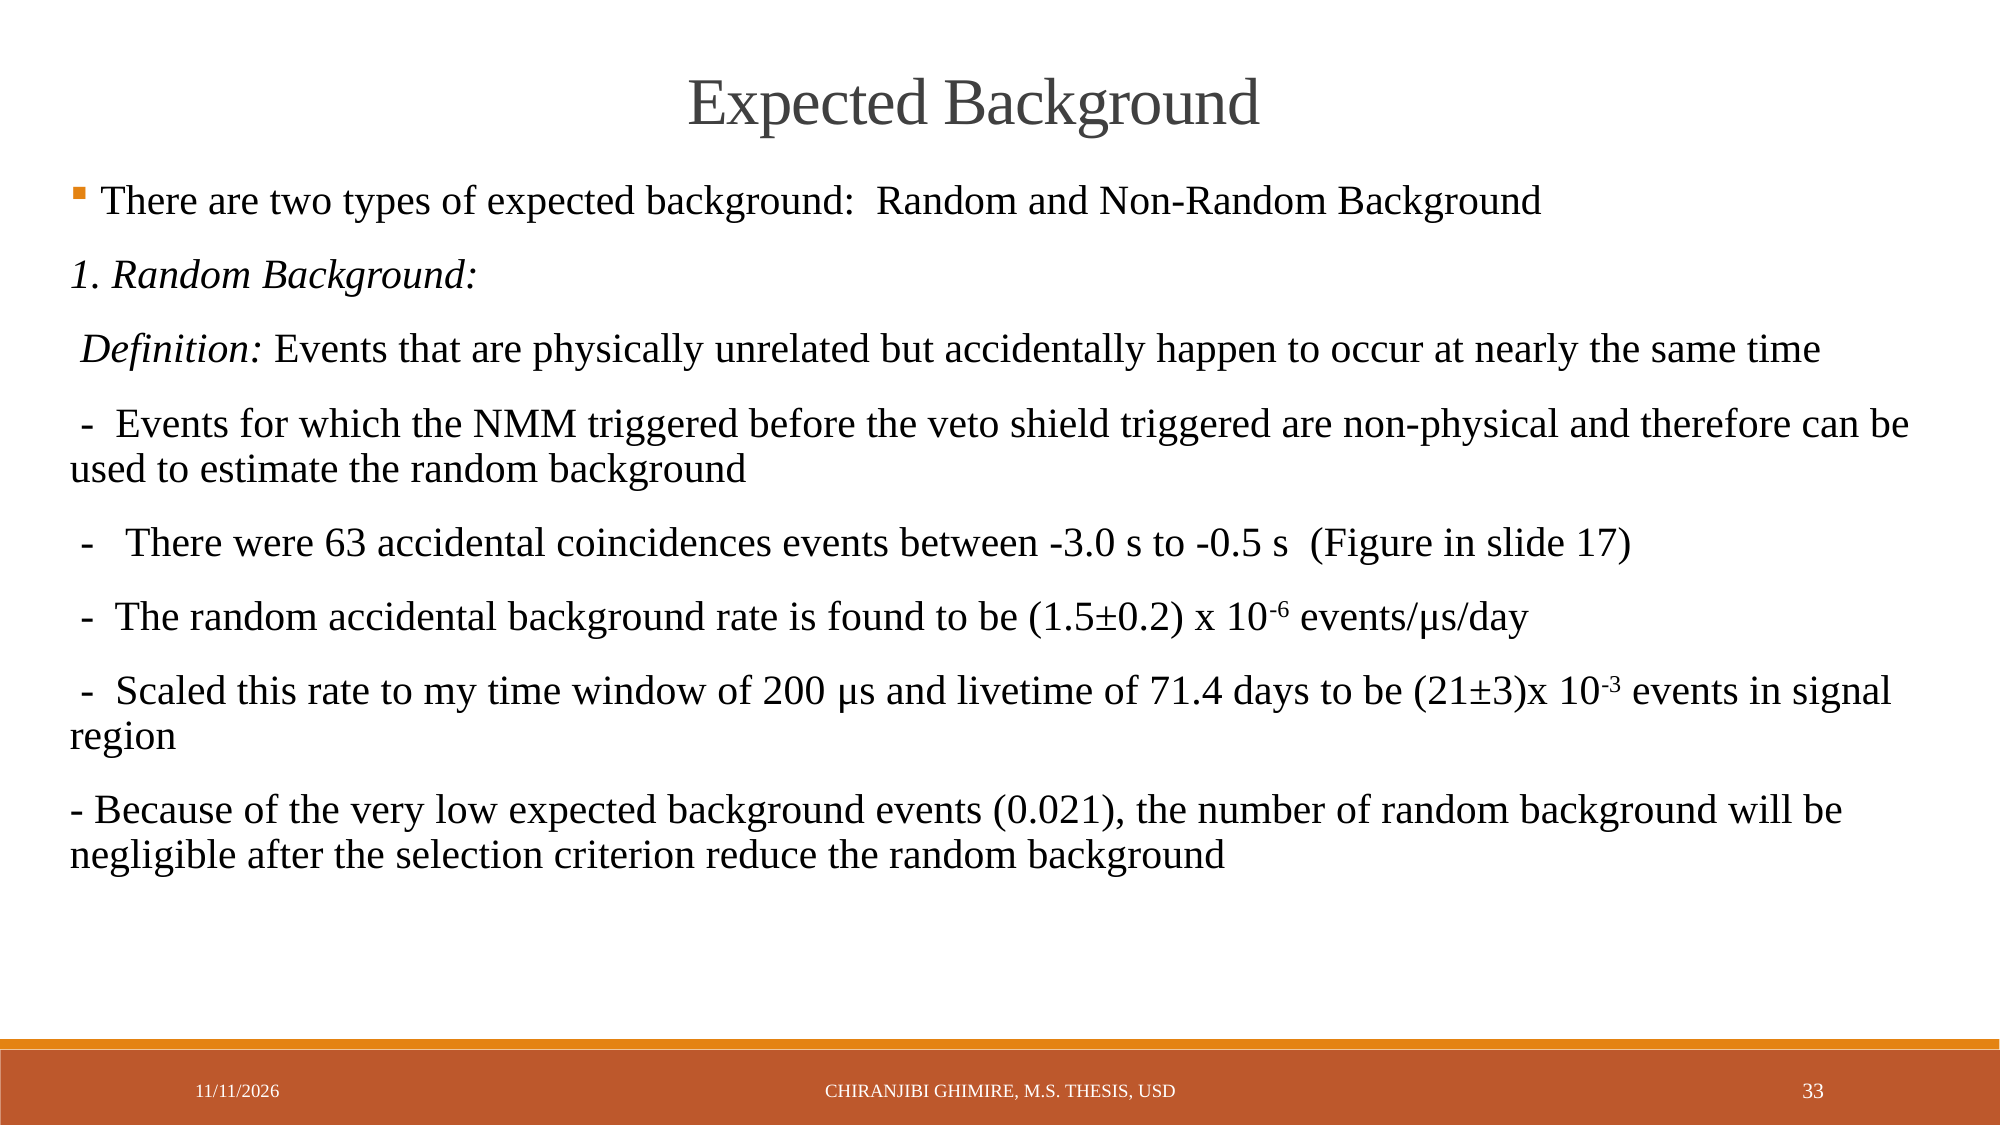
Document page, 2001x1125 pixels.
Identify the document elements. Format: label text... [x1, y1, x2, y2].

footer Chiranjibi Ghimire, M.S. Thesis, USD [604, 1059, 1396, 1120]
title Expected Background [169, 50, 1820, 146]
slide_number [179, 1059, 586, 1120]
list There are two types of expected background: Random and Non-Random Background 1. Random Background: Definition: Events that are physically unrelated but accidentally happen to occur at nearly the same time - Events for which the NMM triggered before the veto shield triggered are non-physical and therefore can be used to estimate the random background - There were 63 accidental coincidences events between -3.0 s to -0.5 s (Figure in slide 17) - The random accidental background rate is found to be (1.5±0.2) x 10-6 events/μs/day - Scaled this rate to my time window of 200 μs and livetime of 71.4 days to be (21±3)x 10-3 events in signal region - Because of the very low expected background events (0.021), the number of random background will be negligible after the selection criterion reduce the random background [69, 170, 1938, 981]
slide_number 33 [1624, 1059, 1840, 1120]
